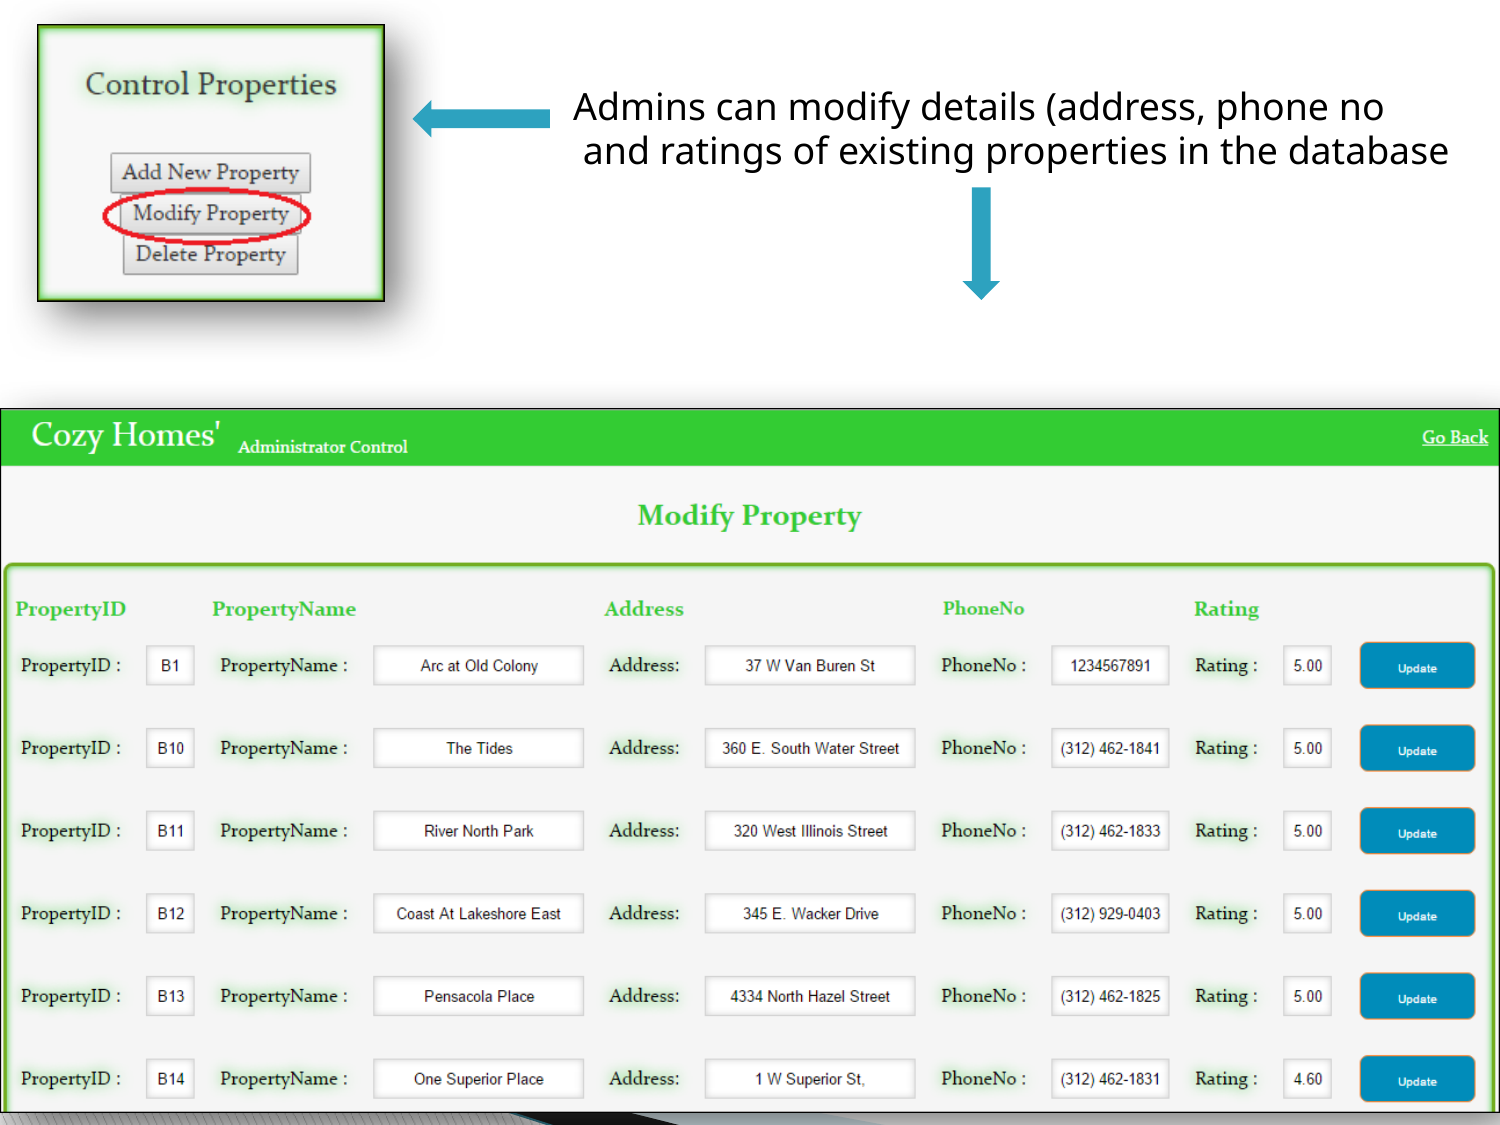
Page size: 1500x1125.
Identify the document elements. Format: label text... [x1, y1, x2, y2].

text_box [412, 99, 550, 138]
picture [0, 408, 1500, 1113]
picture [37, 24, 385, 302]
text_box [962, 187, 1000, 300]
text_box Admins can modify details (address, phone no and ratings of existing properties in the database [565, 74, 1459, 180]
